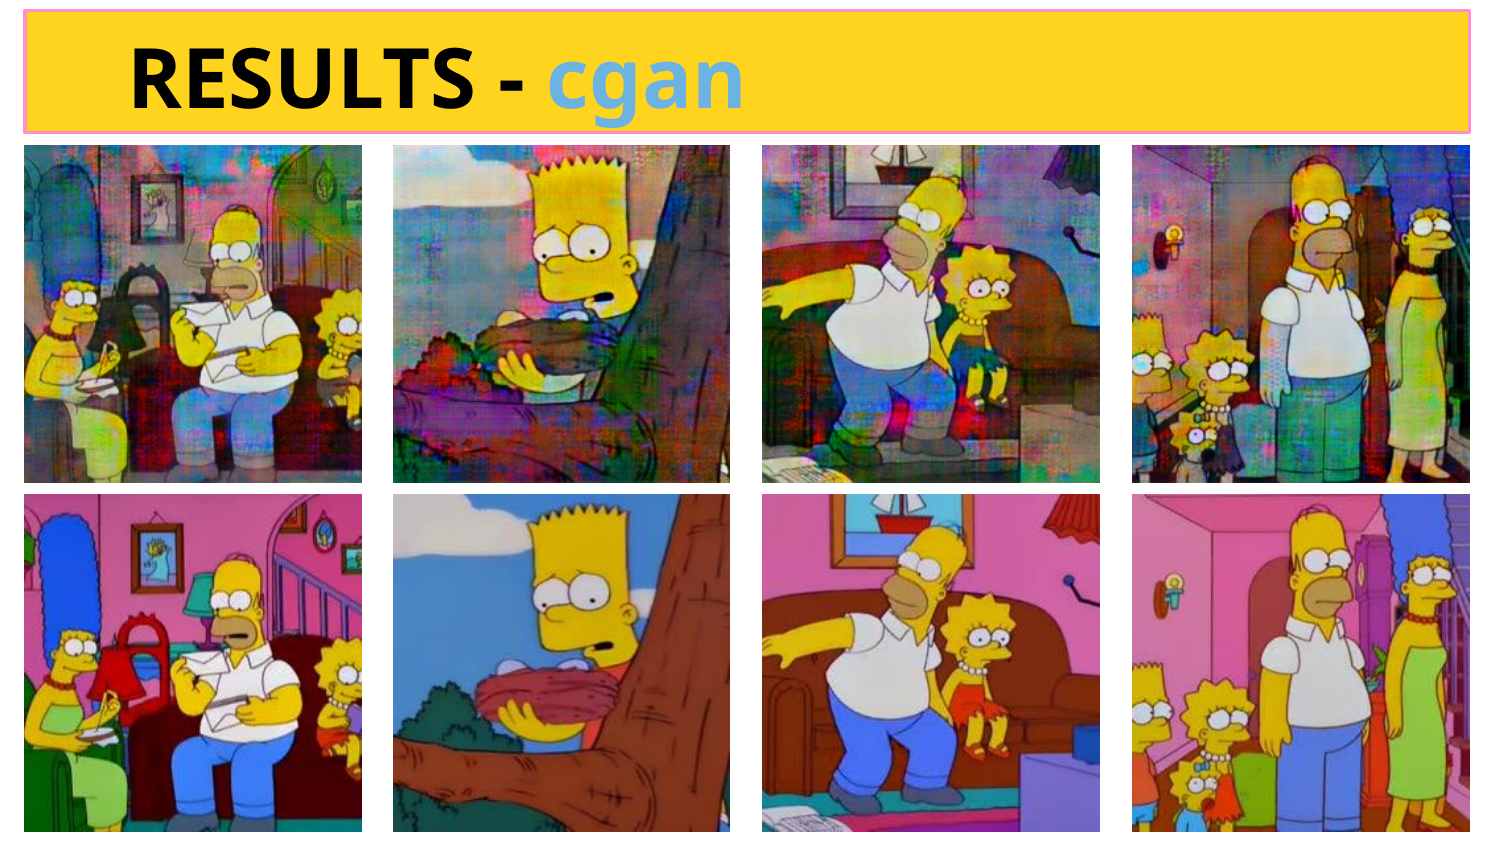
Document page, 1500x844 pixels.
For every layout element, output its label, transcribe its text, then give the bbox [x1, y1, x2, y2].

picture [24, 494, 362, 832]
picture [1132, 494, 1470, 832]
picture [24, 145, 362, 483]
title RESULTS - cgan [24, 10, 1470, 133]
picture [392, 494, 730, 832]
picture [762, 145, 1100, 483]
picture [762, 494, 1100, 832]
picture [1132, 145, 1470, 483]
picture [392, 145, 730, 483]
